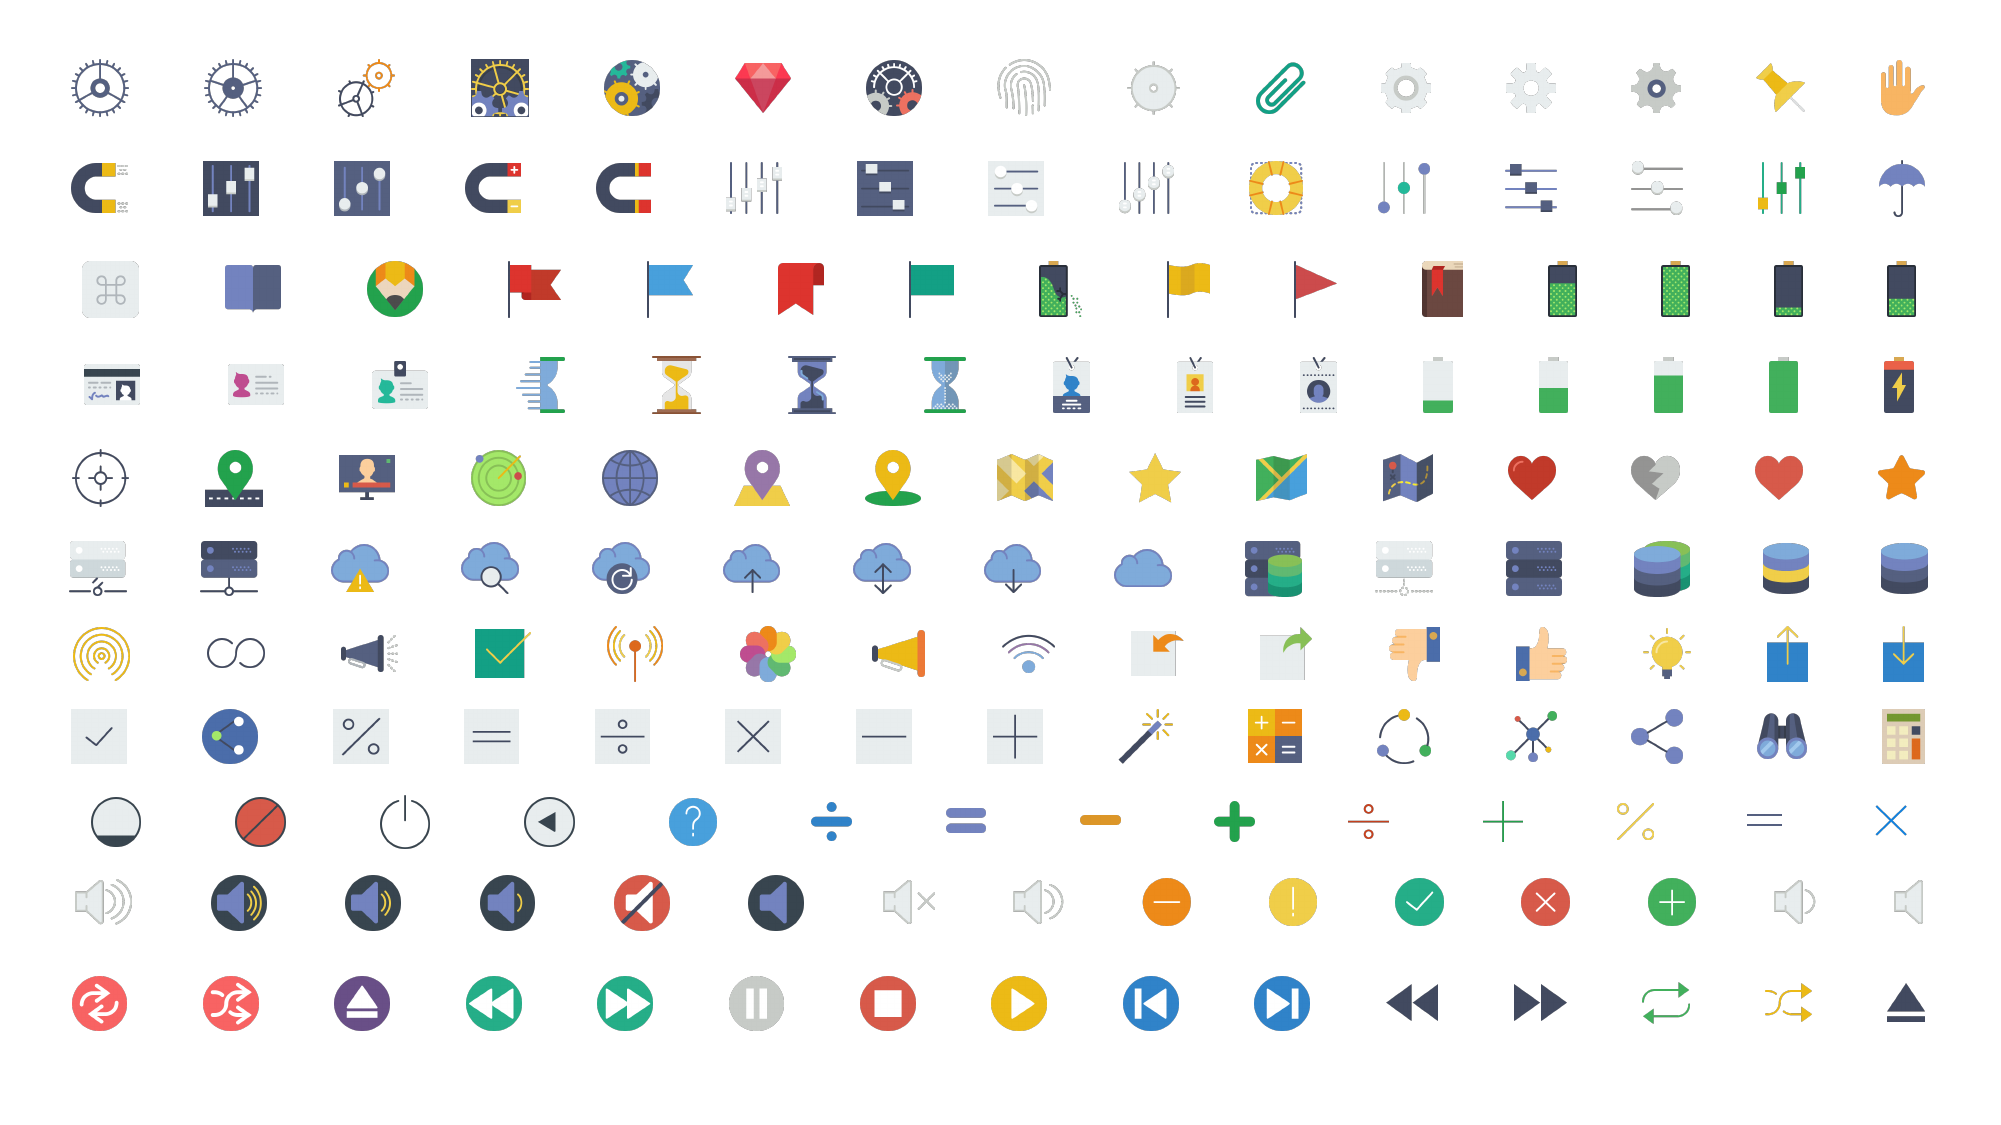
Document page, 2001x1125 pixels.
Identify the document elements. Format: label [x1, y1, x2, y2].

picture [984, 544, 1041, 593]
picture [71, 709, 127, 765]
picture [883, 880, 935, 925]
picture [524, 797, 575, 847]
picture [1395, 878, 1444, 927]
picture [1300, 357, 1337, 413]
picture [1887, 983, 1925, 1022]
picture [1769, 357, 1798, 413]
picture [1887, 261, 1916, 317]
picture [331, 544, 389, 593]
picture [1256, 62, 1306, 114]
picture [1631, 161, 1683, 215]
picture [1127, 61, 1181, 115]
picture [1505, 164, 1557, 212]
picture [614, 875, 670, 931]
picture [722, 544, 780, 593]
picture [211, 875, 267, 931]
picture [471, 59, 529, 117]
picture [341, 635, 398, 672]
picture [372, 361, 428, 409]
picture [1377, 709, 1431, 764]
picture [647, 261, 693, 318]
picture [367, 261, 423, 317]
picture [997, 454, 1053, 501]
picture [1382, 454, 1433, 502]
picture [334, 976, 390, 1032]
picture [235, 797, 286, 847]
picture [475, 629, 531, 678]
picture [1506, 63, 1556, 113]
picture [339, 455, 395, 500]
picture [1506, 541, 1562, 596]
picture [466, 976, 522, 1032]
picture [380, 795, 430, 849]
picture [860, 976, 916, 1032]
picture [225, 265, 281, 313]
picture [1539, 357, 1568, 413]
picture [1177, 357, 1214, 413]
picture [1483, 801, 1524, 842]
picture [91, 797, 141, 847]
picture [1757, 713, 1807, 759]
picture [1053, 357, 1090, 413]
picture [1254, 976, 1310, 1032]
picture [734, 450, 790, 506]
picture [1128, 453, 1181, 503]
picture [1294, 261, 1337, 318]
picture [595, 709, 650, 765]
picture [1774, 880, 1816, 925]
picture [69, 541, 127, 596]
picture [729, 976, 784, 1032]
picture [604, 60, 660, 116]
picture [946, 808, 986, 833]
picture [1142, 878, 1191, 927]
picture [1648, 878, 1696, 927]
picture [1214, 801, 1255, 842]
picture [508, 261, 561, 318]
picture [1617, 803, 1654, 840]
picture [345, 875, 401, 931]
picture [471, 450, 526, 506]
picture [82, 261, 139, 318]
picture [74, 879, 132, 926]
picture [1634, 541, 1690, 597]
picture [464, 709, 520, 765]
picture [1521, 878, 1570, 927]
picture [72, 976, 127, 1032]
picture [1514, 984, 1567, 1021]
picture [1269, 878, 1317, 927]
picture [1883, 626, 1924, 682]
picture [1755, 455, 1803, 500]
picture [607, 626, 663, 683]
picture [1381, 63, 1431, 113]
picture [1114, 549, 1172, 587]
picture [1378, 162, 1430, 214]
picture [1080, 815, 1121, 825]
picture [1119, 162, 1174, 214]
picture [853, 543, 911, 594]
picture [1423, 357, 1453, 413]
picture [788, 356, 836, 414]
picture [988, 161, 1044, 217]
picture [465, 163, 521, 213]
picture [1763, 543, 1809, 594]
picture [1385, 984, 1439, 1021]
picture [334, 161, 390, 217]
picture [866, 60, 922, 116]
picture [865, 450, 921, 506]
picture [1389, 627, 1440, 681]
picture [1013, 880, 1064, 925]
picture [228, 364, 284, 405]
picture [203, 976, 259, 1032]
picture [748, 875, 804, 931]
picture [1880, 60, 1925, 116]
picture [735, 63, 791, 113]
picture [203, 161, 259, 217]
picture [1118, 709, 1173, 764]
picture [1661, 261, 1690, 317]
picture [596, 163, 651, 213]
picture [1422, 261, 1463, 317]
picture [480, 875, 535, 931]
picture [669, 798, 717, 846]
picture [909, 261, 954, 318]
picture [73, 627, 130, 681]
picture [1631, 63, 1681, 113]
picture [1260, 627, 1312, 681]
picture [84, 364, 140, 405]
picture [1881, 543, 1928, 594]
picture [872, 630, 925, 677]
picture [1245, 541, 1303, 597]
picture [1375, 541, 1433, 596]
picture [924, 357, 966, 413]
picture [1506, 711, 1557, 762]
picture [1758, 162, 1805, 214]
picture [1654, 357, 1683, 413]
picture [1774, 261, 1803, 317]
picture [997, 59, 1051, 116]
picture [200, 541, 258, 596]
picture [987, 709, 1043, 765]
picture [461, 542, 519, 595]
picture [592, 542, 650, 595]
picture [857, 161, 913, 217]
picture [1879, 160, 1925, 218]
picture [1767, 626, 1808, 682]
picture [205, 450, 263, 507]
picture [652, 356, 701, 414]
picture [516, 357, 565, 413]
picture [1894, 880, 1923, 925]
picture [1884, 357, 1914, 413]
picture [602, 450, 658, 506]
picture [72, 449, 130, 507]
picture [1878, 455, 1925, 500]
picture [811, 802, 852, 841]
picture [1516, 627, 1567, 681]
picture [740, 626, 796, 682]
picture [1248, 709, 1302, 763]
picture [1643, 628, 1691, 679]
picture [1747, 814, 1782, 826]
picture [71, 163, 128, 213]
picture [597, 976, 653, 1032]
picture [1039, 261, 1082, 317]
picture [1002, 634, 1055, 673]
picture [1249, 161, 1303, 215]
picture [856, 709, 912, 765]
picture [1167, 261, 1210, 318]
picture [1123, 976, 1179, 1032]
picture [338, 59, 395, 117]
picture [207, 638, 265, 668]
picture [204, 59, 262, 117]
picture [726, 162, 782, 214]
picture [333, 709, 389, 765]
picture [1131, 631, 1184, 676]
picture [1765, 983, 1812, 1022]
picture [1508, 455, 1556, 500]
picture [71, 59, 129, 117]
picture [1548, 261, 1577, 317]
picture [1256, 454, 1307, 501]
picture [202, 709, 258, 765]
picture [1882, 709, 1925, 765]
picture [1756, 63, 1805, 112]
picture [1631, 709, 1683, 764]
picture [1875, 805, 1907, 837]
picture [991, 976, 1047, 1032]
picture [1642, 982, 1690, 1024]
picture [725, 709, 781, 765]
picture [1348, 804, 1389, 839]
picture [778, 263, 824, 315]
picture [1631, 455, 1680, 500]
